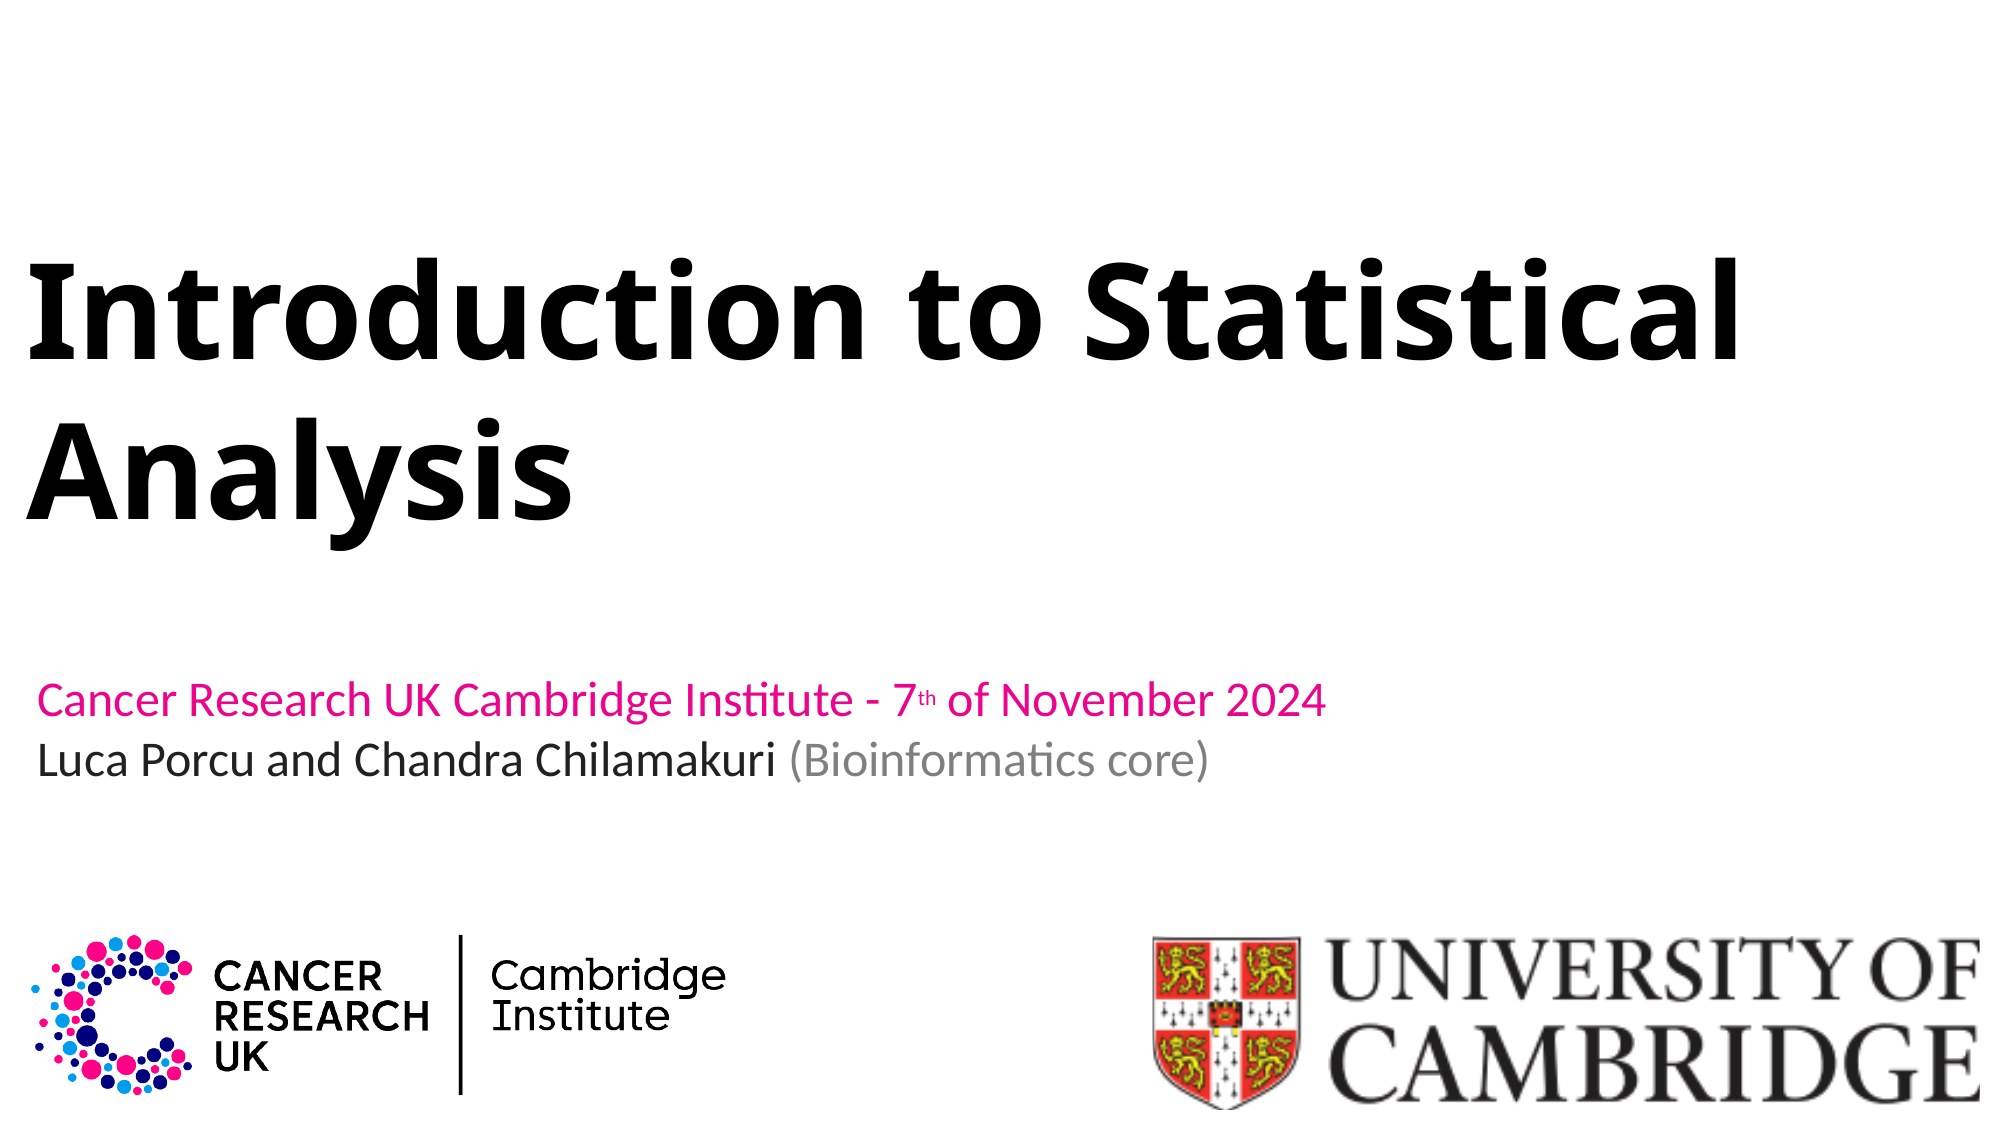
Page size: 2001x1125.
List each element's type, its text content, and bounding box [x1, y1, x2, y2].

picture [1152, 936, 1980, 1110]
text_box Cancer Research UK Cambridge Institute - 7th of November 2024 Luca Porcu and Chandra Chilamakuri (Bioinformatics core) [22, 659, 1500, 795]
text_box Introduction to Statistical Analysis [11, 219, 1936, 554]
picture [0, 904, 758, 1125]
